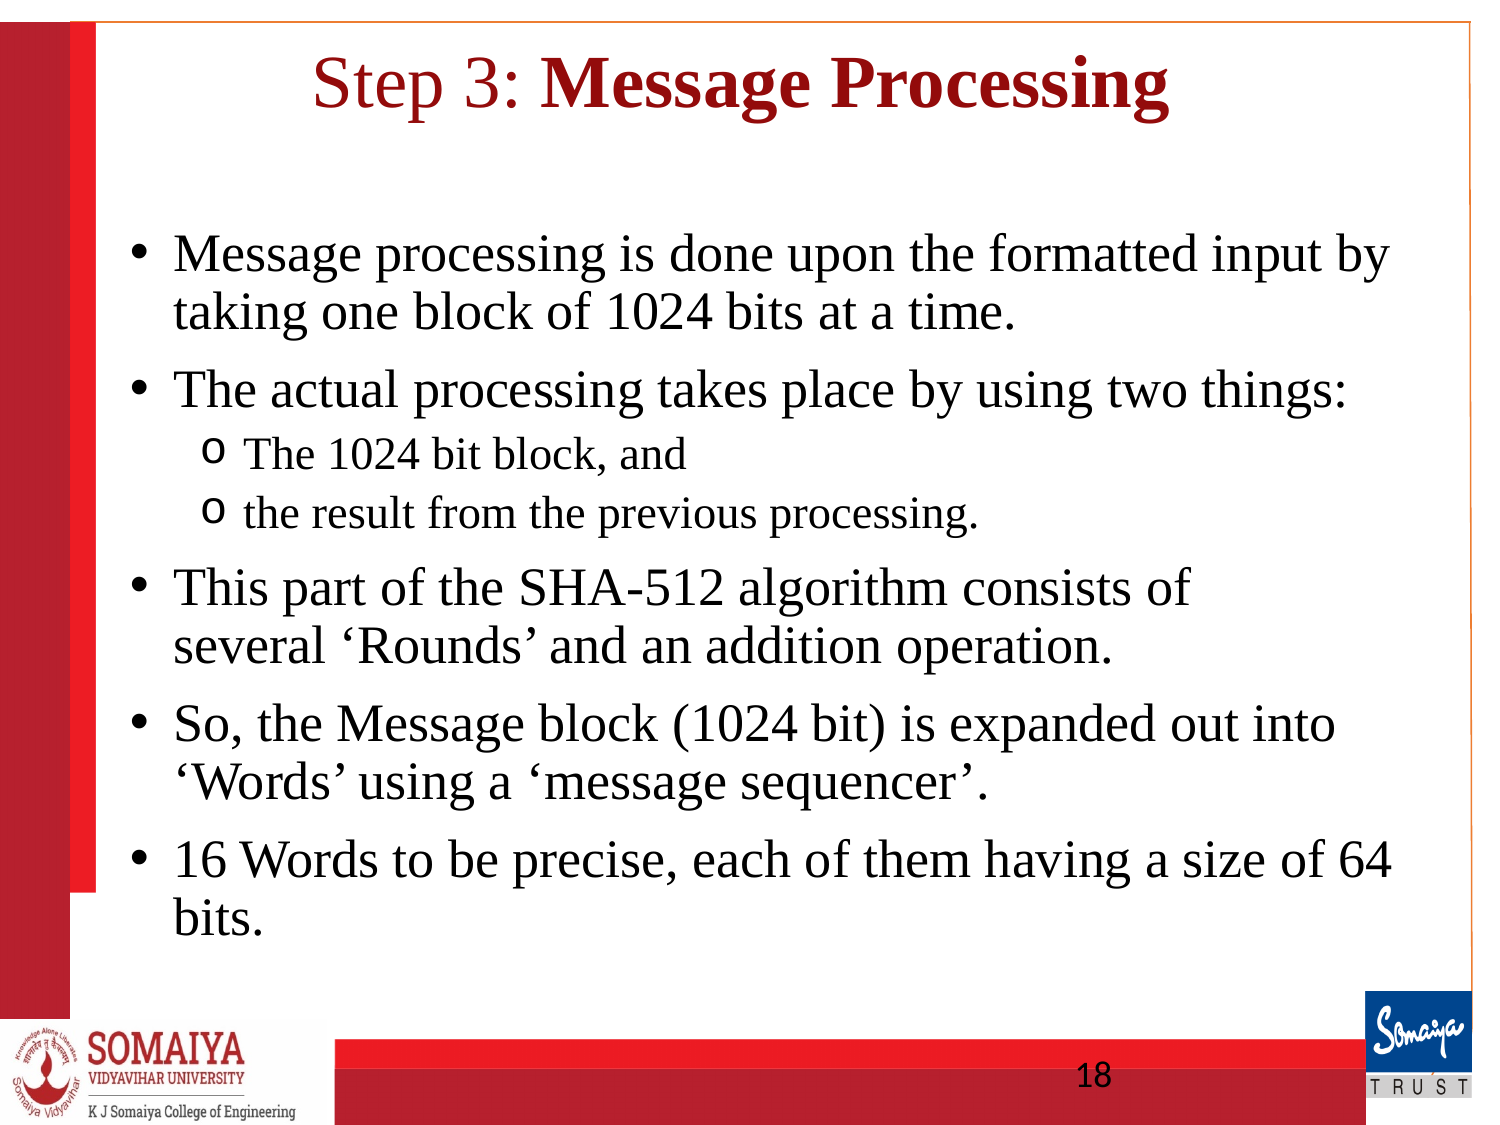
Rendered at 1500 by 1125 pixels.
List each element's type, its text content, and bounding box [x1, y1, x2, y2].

picture [1365, 991, 1472, 1098]
title Step 3: Message Processing [134, 35, 1349, 179]
slide_number ‹#› [1059, 1042, 1397, 1103]
list Message processing is done upon the formatted input by taking one block of 1024 bits at a time. The actual processing takes place by using two things: The 1024 bit block, and the result from the previous processing. This part of the SHA-512 algorithm consists of several ‘Rounds’ and an addition operation. So, the Message block (1024 bit) is expanded out into ‘Words’ using a ‘message sequencer’. 16 Words to be precise, each of them having a size of 64 bits. [114, 217, 1465, 960]
picture [0, 22, 327, 1125]
picture [335, 1040, 1365, 1125]
